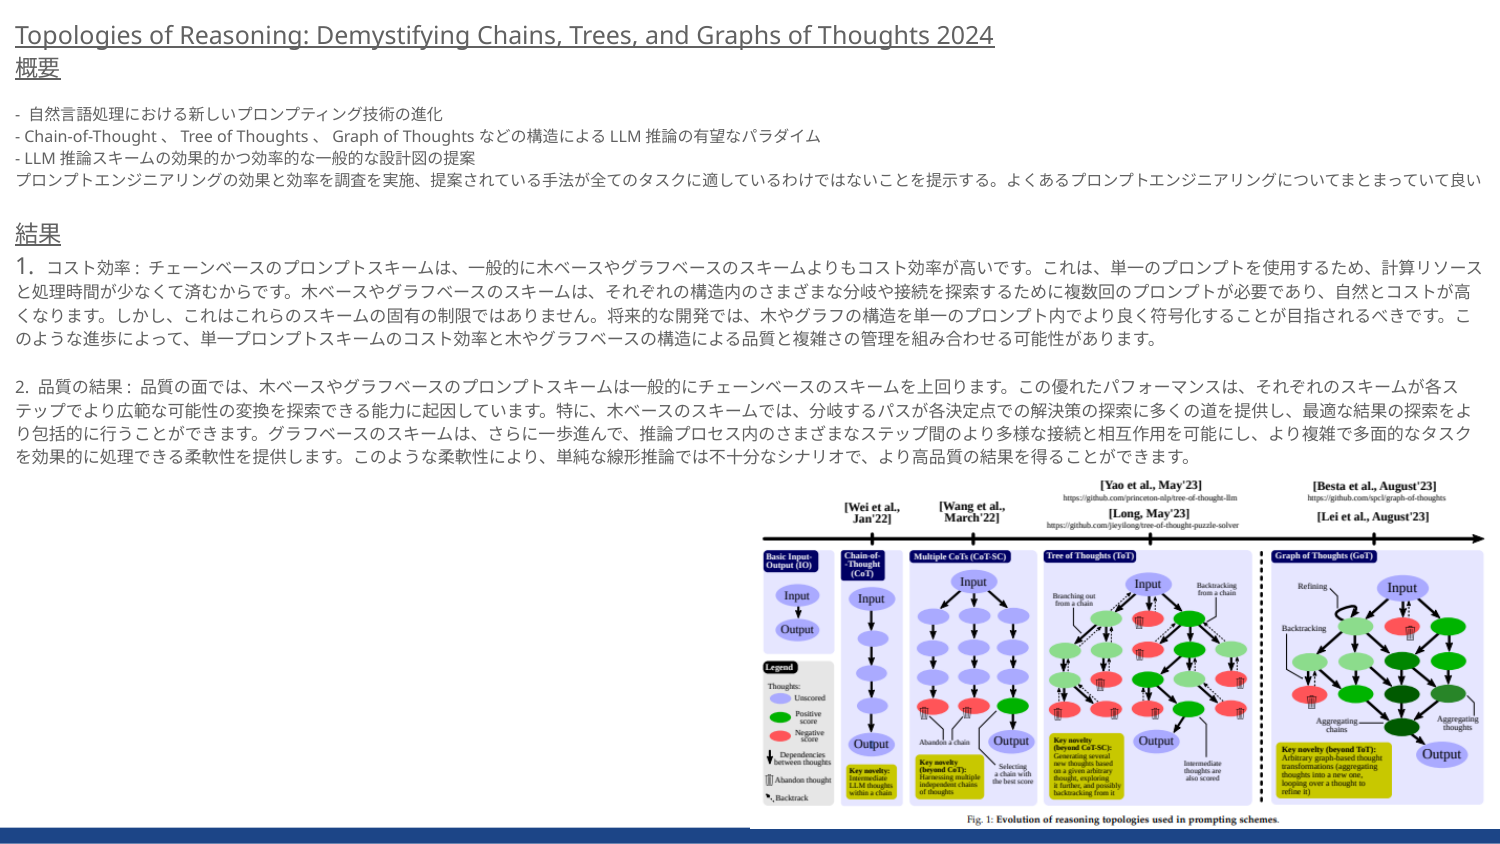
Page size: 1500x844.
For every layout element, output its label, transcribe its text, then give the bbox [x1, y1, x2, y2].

list Topologies of Reasoning: Demystifying Chains, Trees, and Graphs of Thoughts 2024 概要 - 自然言語処理における新しいプロンプティング技術の進化 - Chain-of-Thought、Tree of Thoughts、Graph of Thoughtsなどの構造によるLLM推論の有望なパラダイム - LLM推論スキームの効果的かつ効率的な一般的な設計図の提案 プロンプトエンジニアリングの効果と効率を調査を実施、提案されている手法が全てのタスクに適しているわけではないことを提示する。よくあるプロンプトエンジニアリングについてまとまっていて良い 結果 1. コスト効率: チェーンベースのプロンプトスキームは、一般的に木ベースやグラフベースのスキームよりもコスト効率が高いです。これは、単一のプロンプトを使用するため、計算リソースと処理時間が少なくて済むからです。木ベースやグラフベースのスキームは、それぞれの構造内のさまざまな分岐や接続を探索するために複数回のプロンプトが必要であり、自然とコストが高くなります。しかし、これはこれらのスキームの固有の制限ではありません。将来的な開発では、木やグラフの構造を単一のプロンプト内でより良く符号化することが目指されるべきです。このような進歩によって、単一プロンプトスキームのコスト効率と木やグラフベースの構造による品質と複雑さの管理を組み合わせる可能性があります。 2. 品質の結果: 品質の面では、木ベースやグラフベースのプロンプトスキームは一般的にチェーンベースのスキームを上回ります。この優れたパフォーマンスは、それぞれのスキームが各ステップでより広範な可能性の変換を探索できる能力に起因しています。特に、木ベースのスキームでは、分岐するパスが各決定点での解決策の探索に多くの道を提供し、最適な結果の探索をより包括的に行うことができます。グラフベースのスキームは、さらに一歩進んで、推論プロセス内のさまざまなステップ間のより多様な接続と相互作用を可能にし、より複雑で多面的なタスクを効果的に処理できる柔軟性を提供します。このような柔軟性により、単純な線形推論では不十分なシナリオで、より高品質の結果を得ることができます​​。 [0, 0, 1500, 829]
picture [749, 470, 1500, 829]
